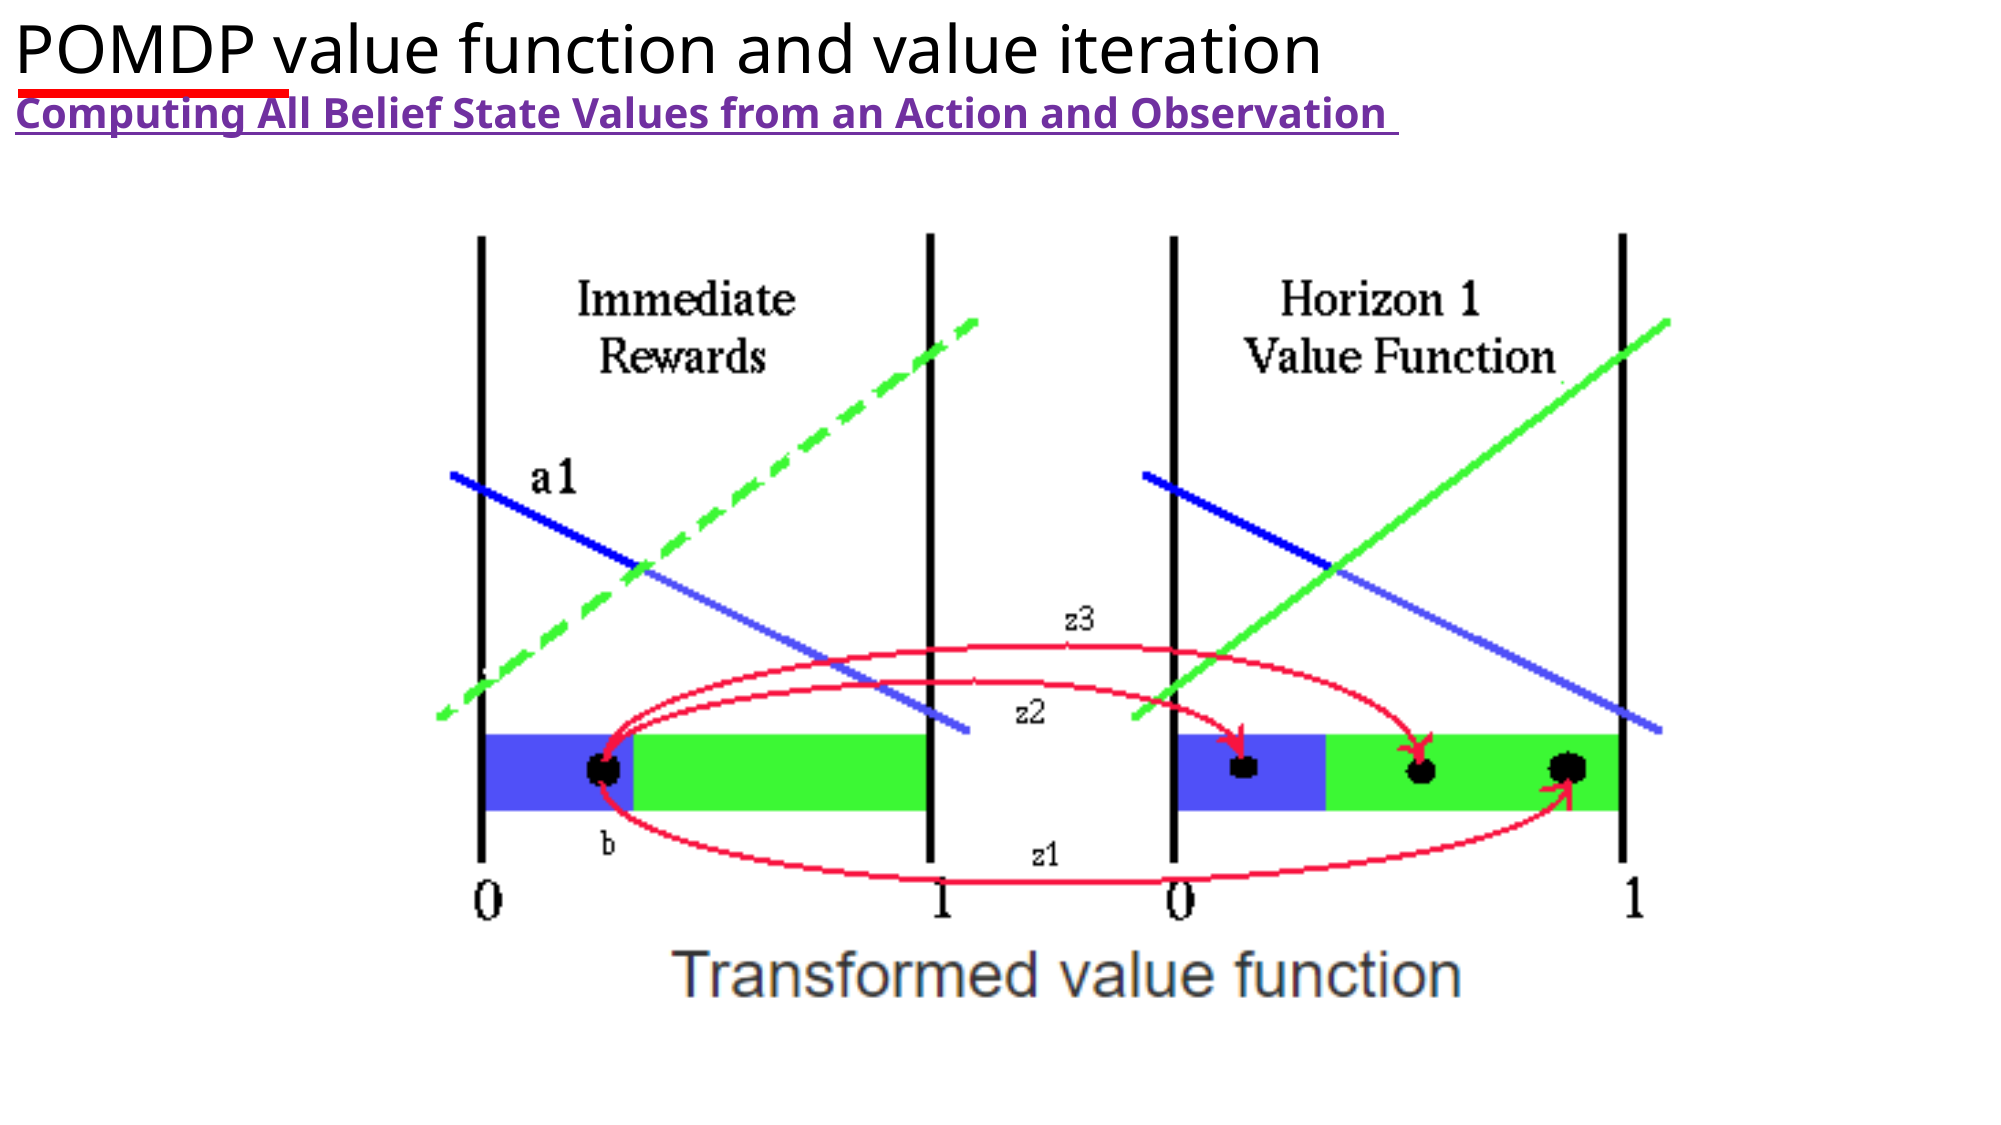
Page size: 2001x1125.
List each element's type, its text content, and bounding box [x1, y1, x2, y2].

picture [428, 197, 1719, 1008]
text_box POMDP value function and value iteration Computing All Belief State Values from an Action and Observation [0, 0, 1982, 145]
